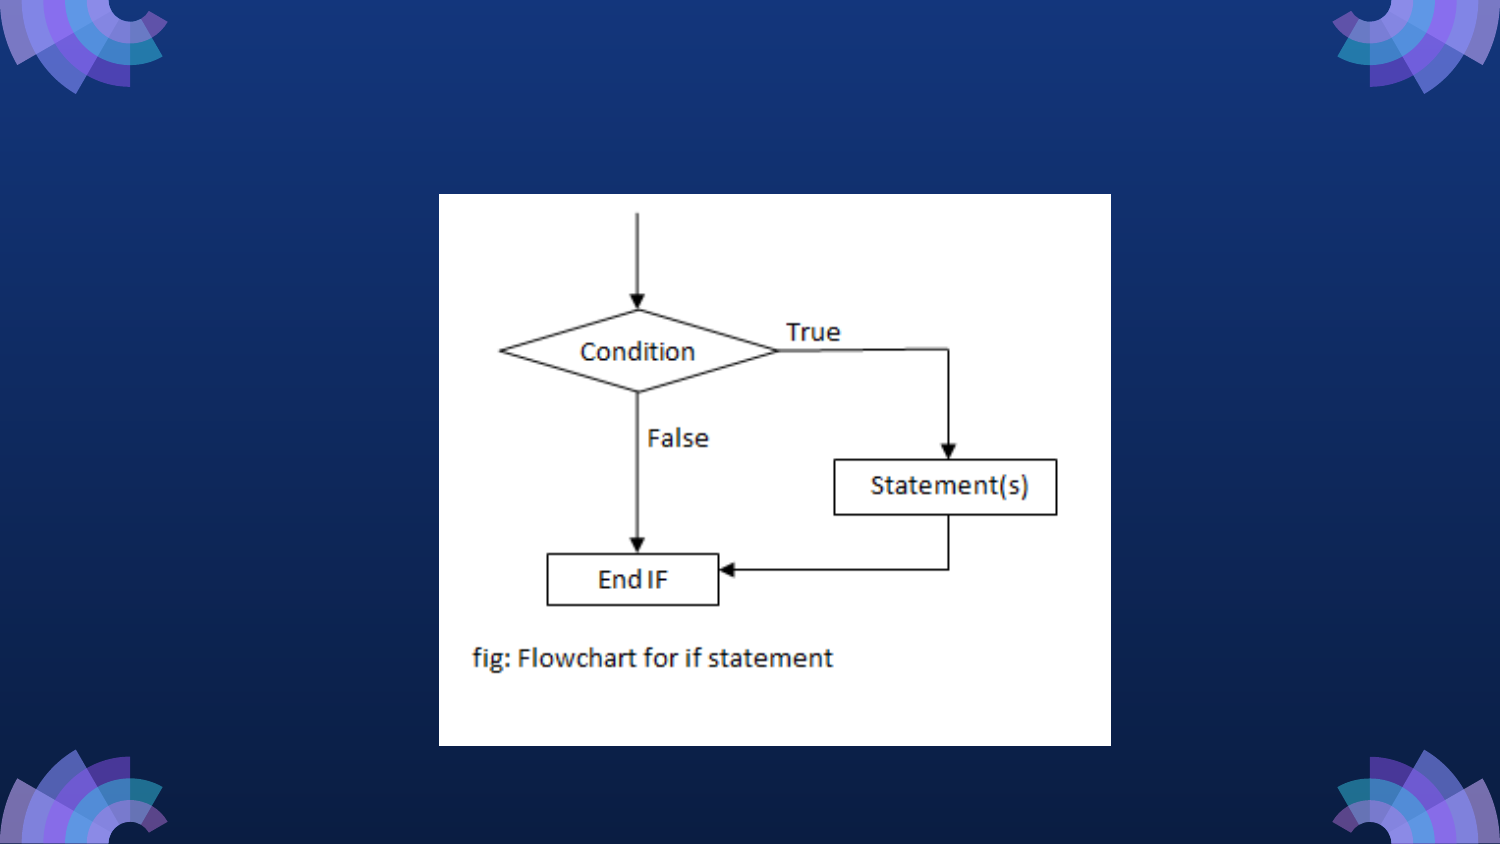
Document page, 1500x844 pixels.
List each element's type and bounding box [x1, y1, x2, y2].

picture [439, 193, 1112, 746]
